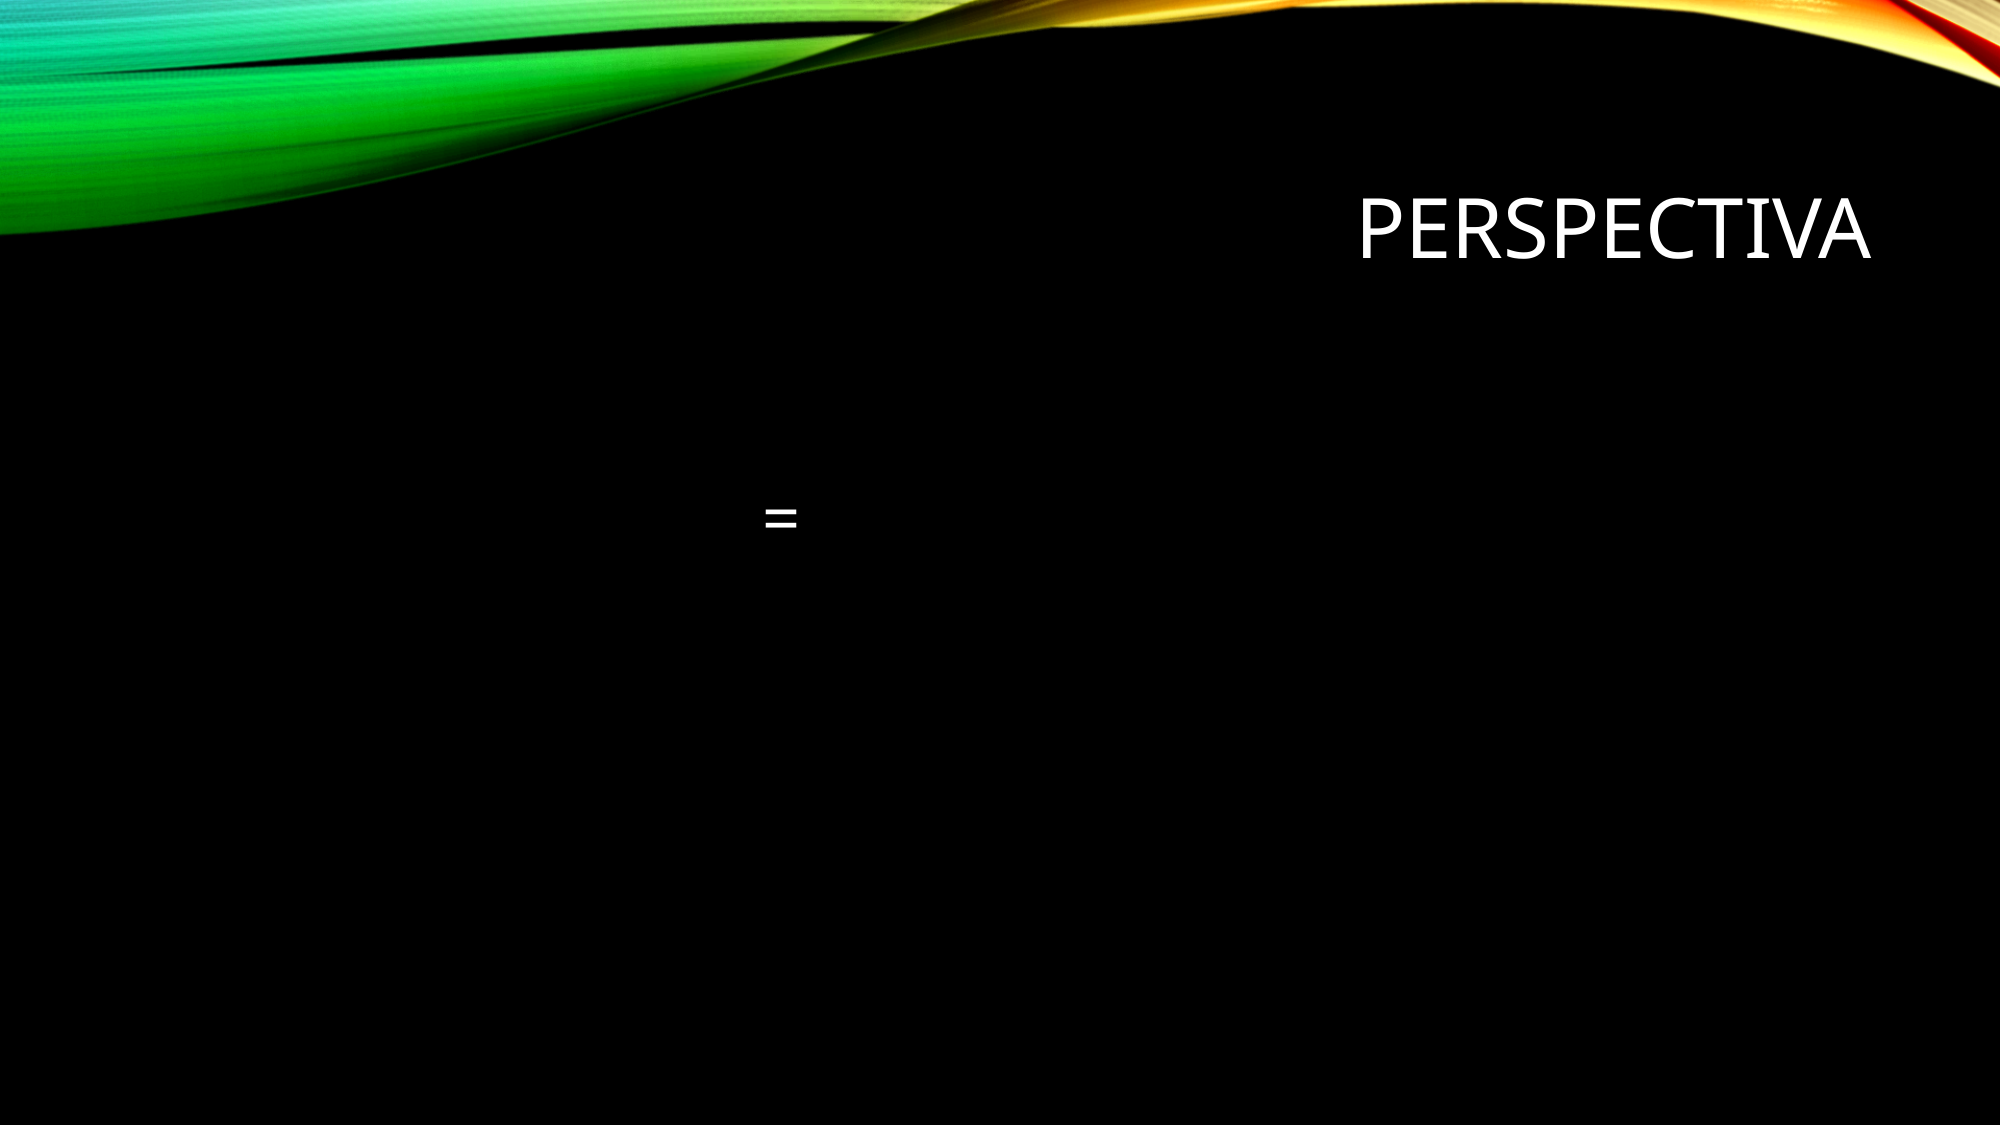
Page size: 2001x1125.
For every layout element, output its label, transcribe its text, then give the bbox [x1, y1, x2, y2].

picture [0, 0, 2000, 237]
title perspectiva [474, 125, 1888, 338]
